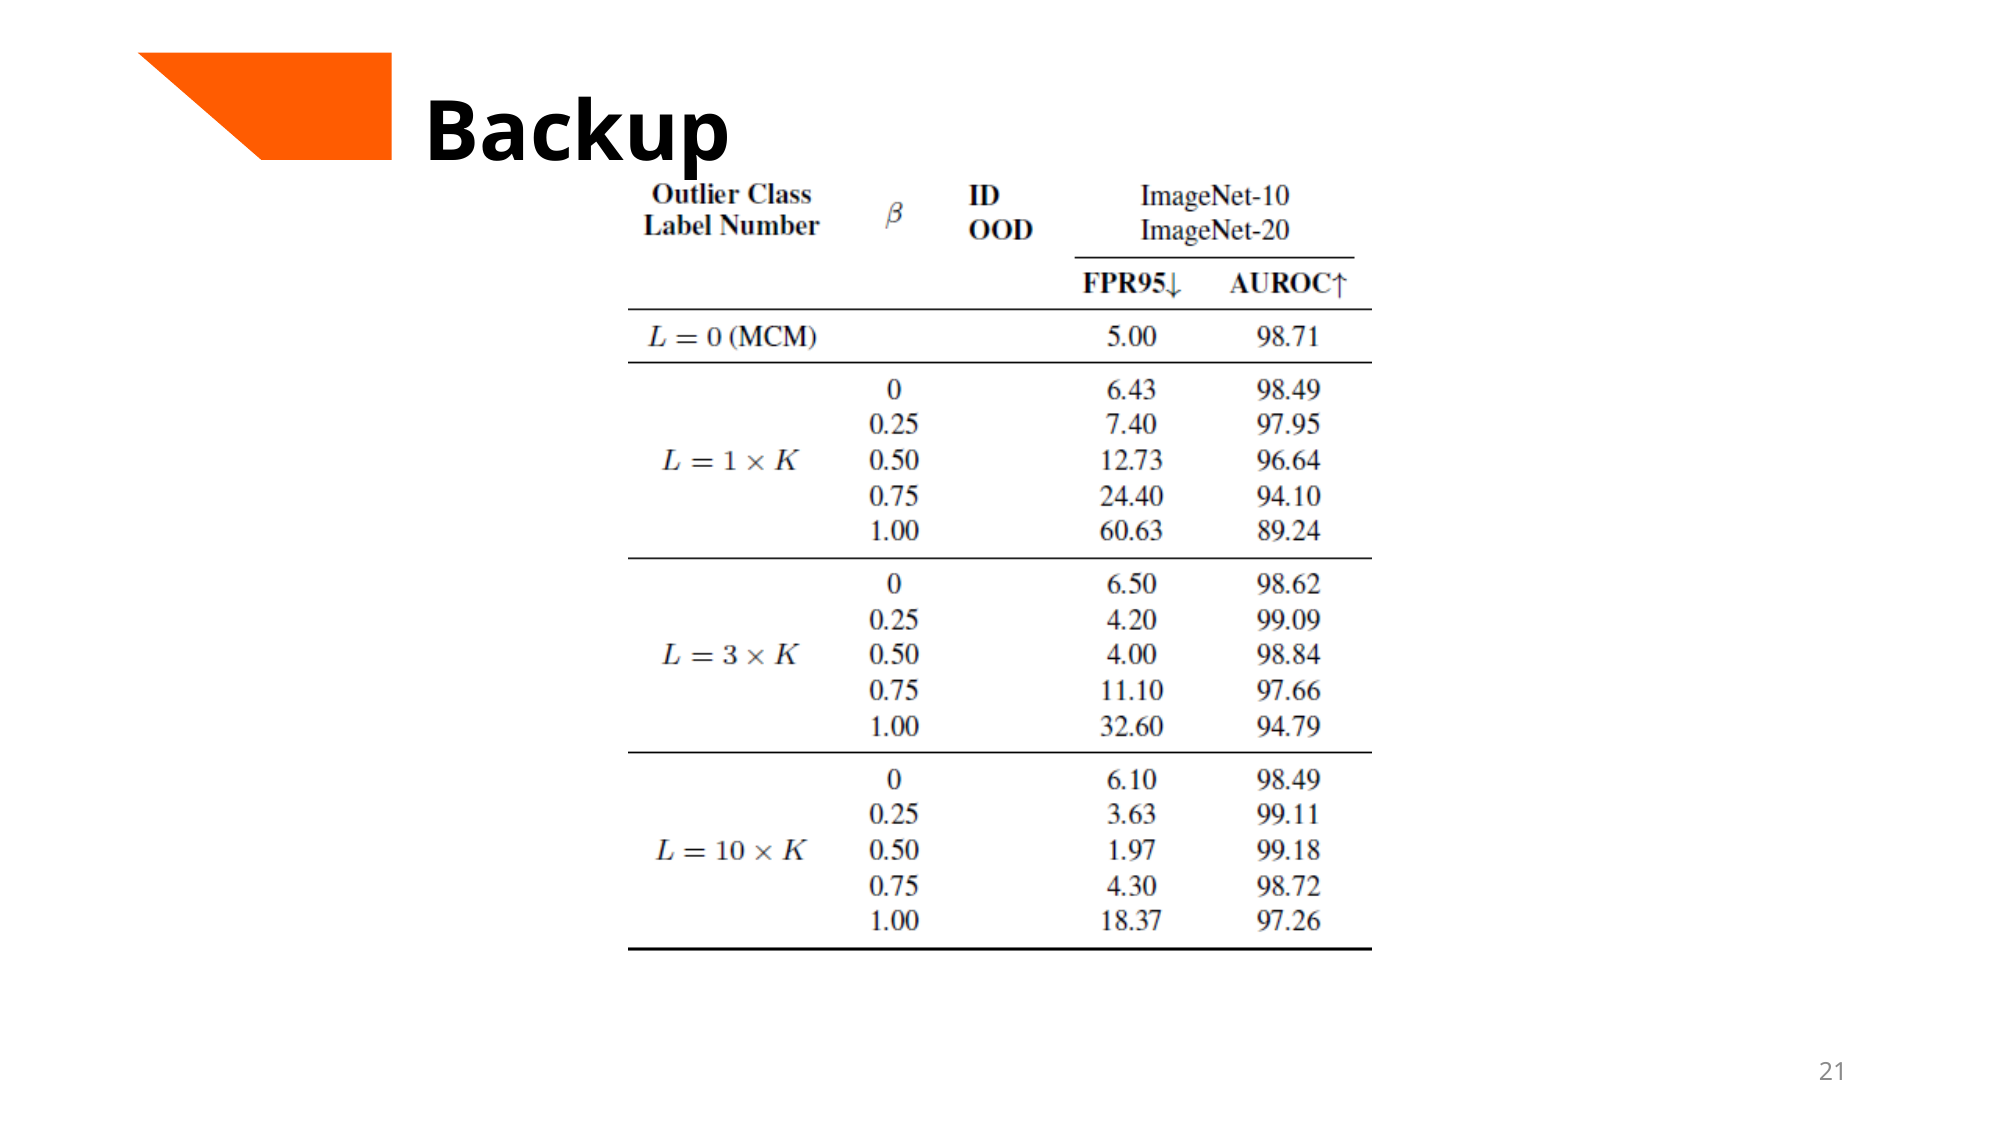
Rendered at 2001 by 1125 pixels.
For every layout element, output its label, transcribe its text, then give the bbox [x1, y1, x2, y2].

text_box Backup [409, 70, 1245, 185]
picture [627, 171, 1372, 954]
text_box [134, 51, 393, 161]
slide_number 21 [1412, 1042, 1863, 1103]
